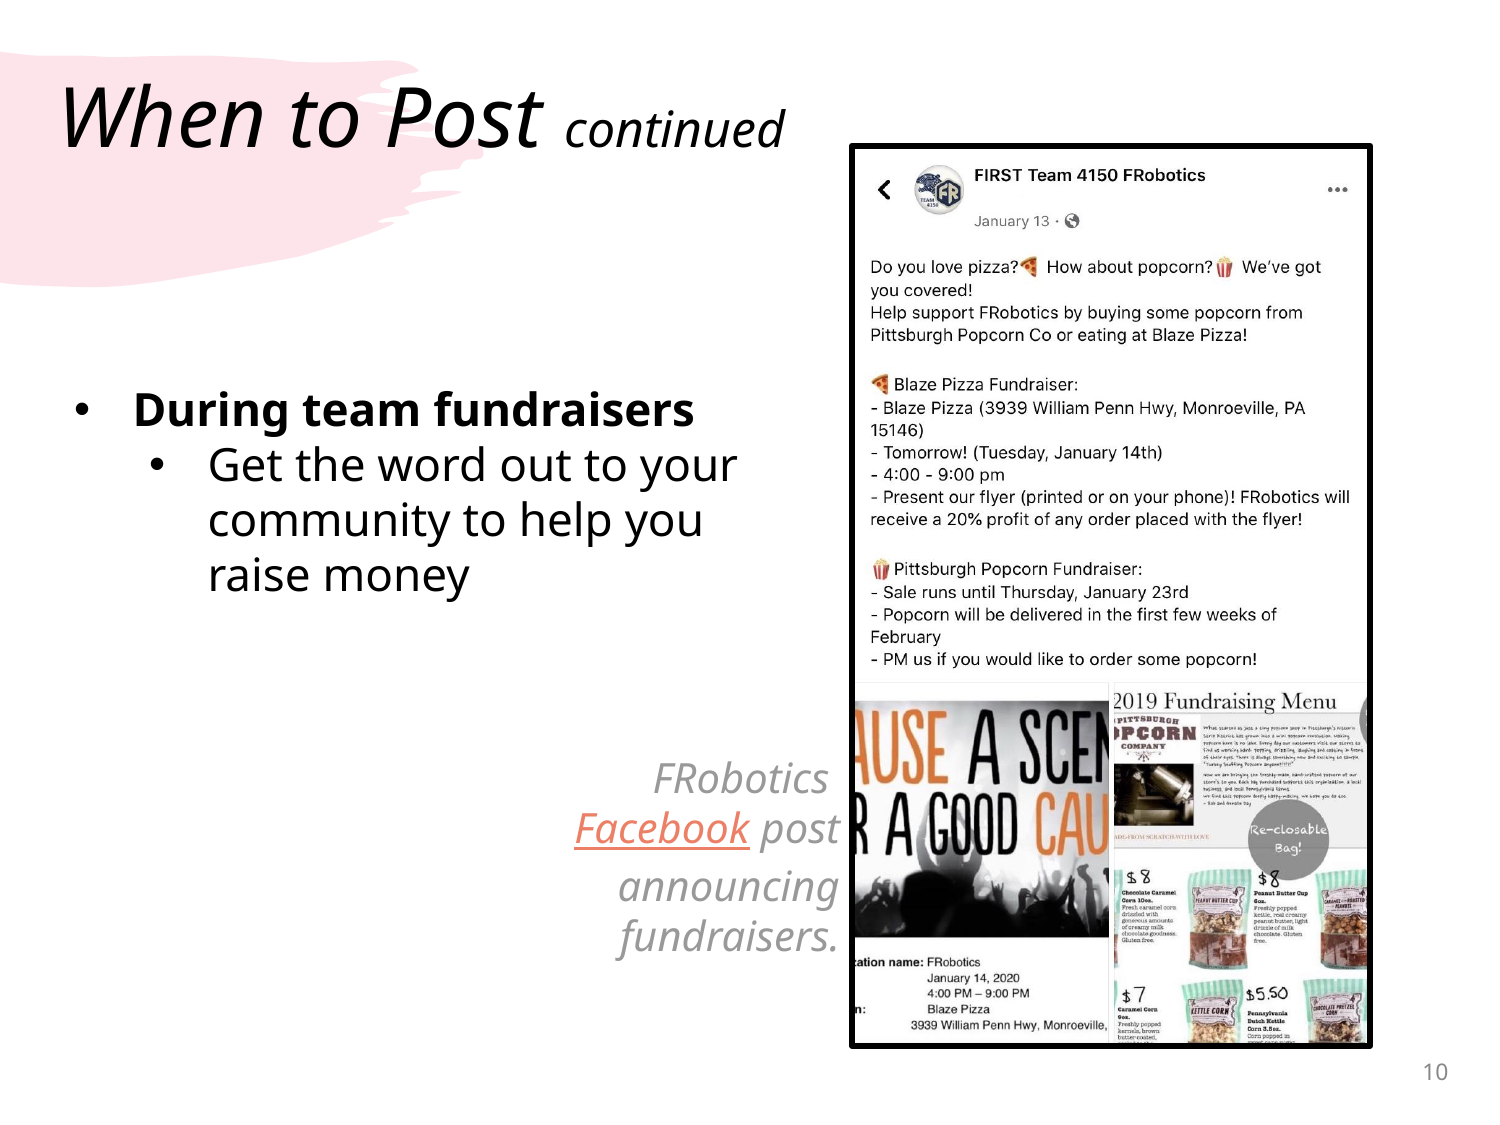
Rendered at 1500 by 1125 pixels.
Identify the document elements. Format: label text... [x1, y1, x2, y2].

slide_number ‹#› [1378, 1042, 1464, 1103]
list During team fundraisers Get the word out to your community to help you raise money [42, 373, 808, 612]
title When to Post continued [42, 59, 1464, 182]
picture [854, 148, 1368, 1043]
list FRobotics Facebook post announcing fundraisers. [484, 744, 849, 971]
